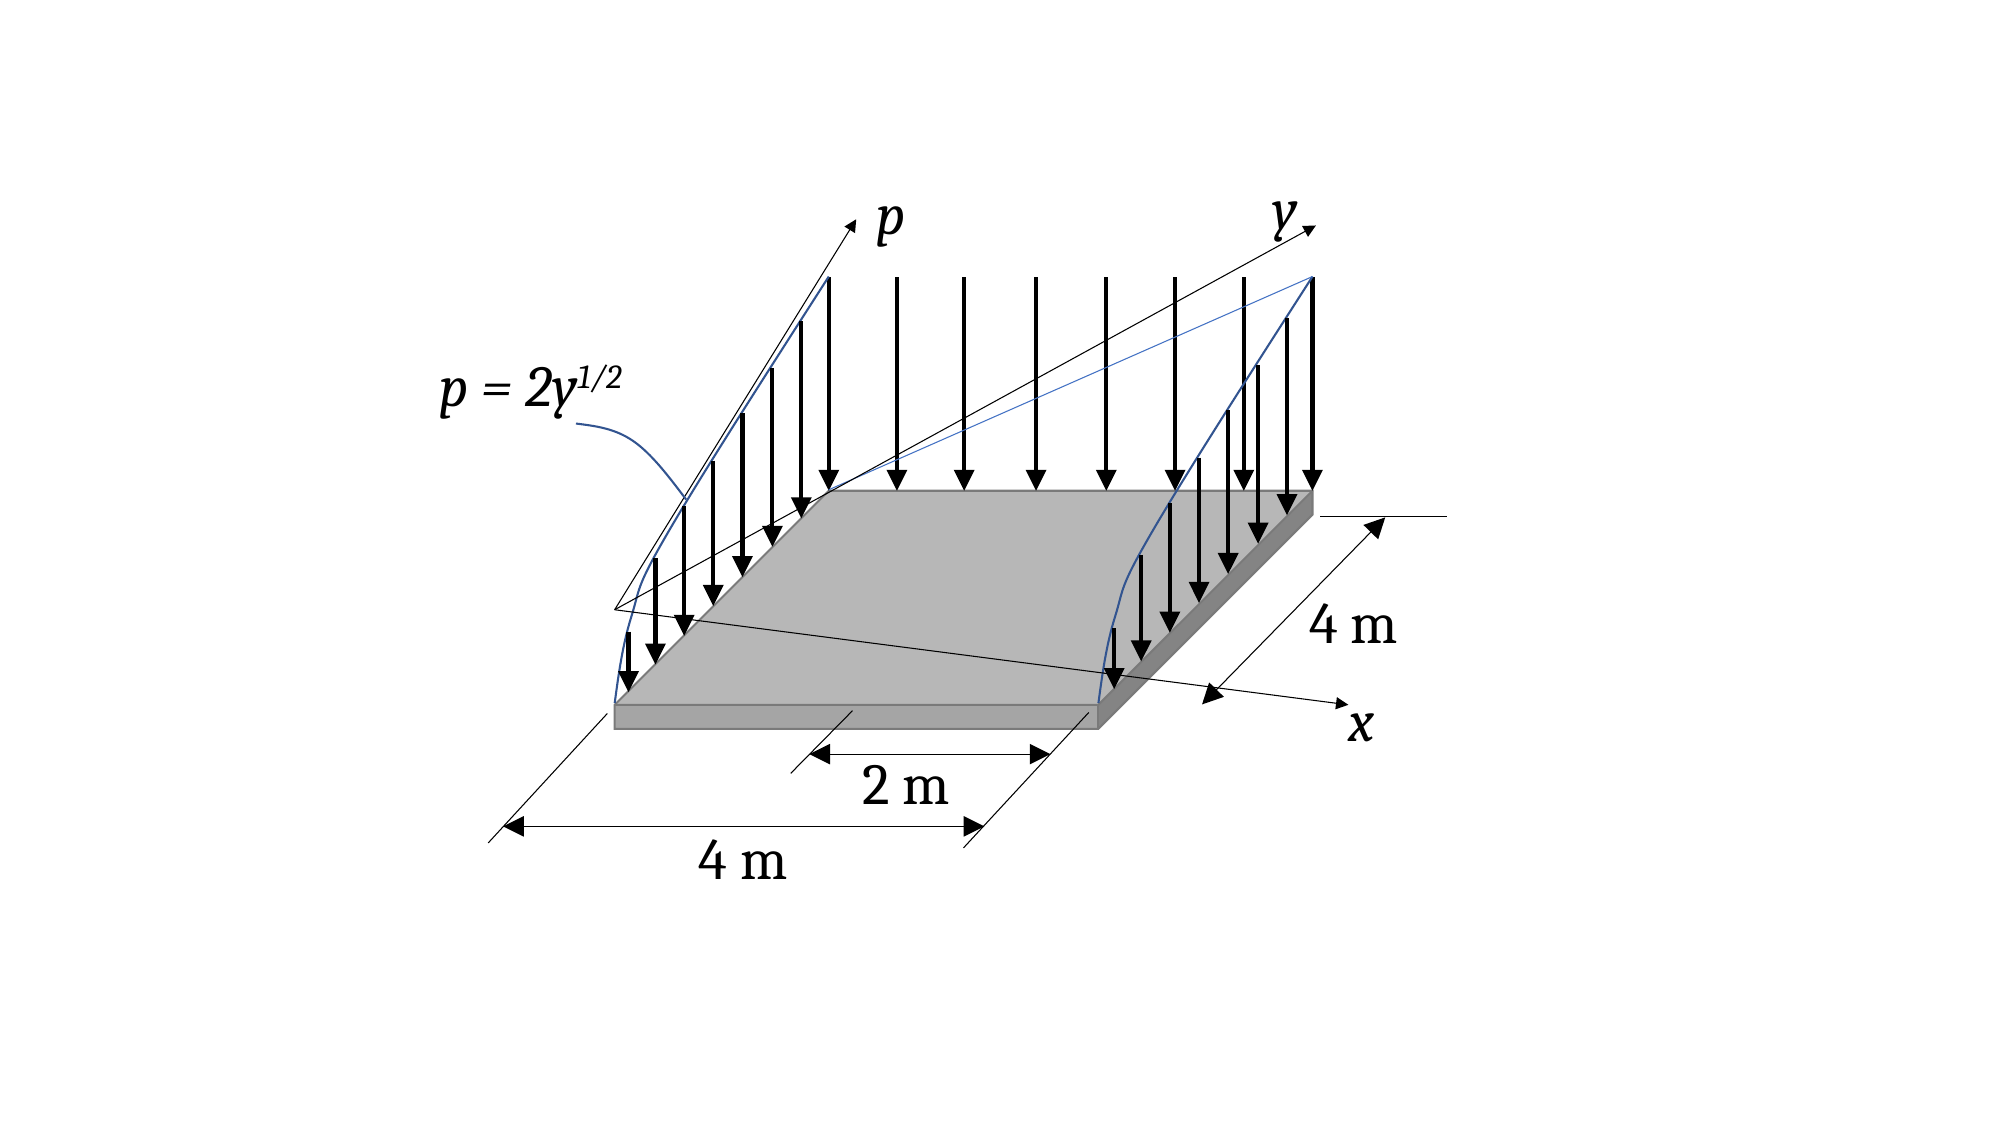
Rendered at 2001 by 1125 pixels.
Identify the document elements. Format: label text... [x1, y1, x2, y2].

text_box 4 m [684, 848, 823, 899]
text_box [1202, 516, 1447, 705]
text_box [579, 426, 628, 460]
text_box [799, 275, 828, 328]
text_box [618, 624, 628, 671]
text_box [628, 321, 802, 693]
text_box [790, 710, 1051, 774]
text_box y [1257, 163, 1396, 249]
text_box [613, 672, 624, 704]
text_box p [862, 168, 1000, 225]
text_box [613, 691, 1124, 730]
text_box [856, 225, 1316, 704]
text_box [828, 277, 856, 491]
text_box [488, 712, 1089, 848]
text_box p = 2y1/2 [424, 340, 628, 426]
text_box x [1334, 675, 1473, 761]
